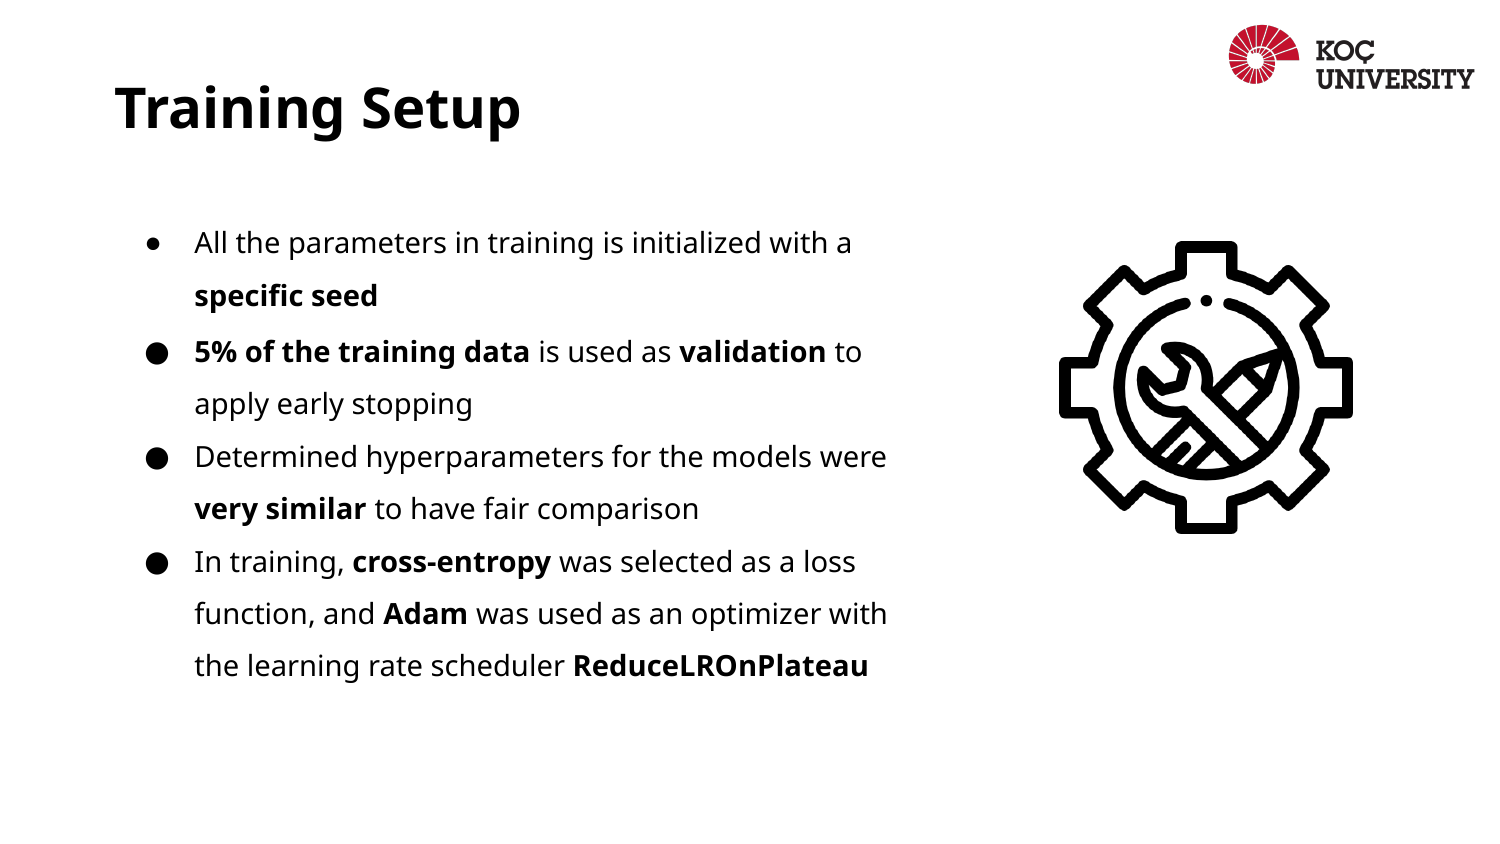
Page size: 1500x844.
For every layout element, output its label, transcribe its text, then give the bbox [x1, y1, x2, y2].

text_box 5% of the training data is used as validation to apply early stopping Determined hyperparameters for the models were very similar to have fair comparison In training, cross-entropy was selected as a loss function, and Adam was used as an optimizer with the learning rate scheduler ReduceLROnPlateau [104, 327, 941, 698]
text_box All the parameters in training is initialized with a specific seed [104, 192, 941, 327]
text_box Training Setup [103, 28, 1277, 192]
picture [1059, 240, 1353, 535]
picture [1228, 24, 1475, 90]
